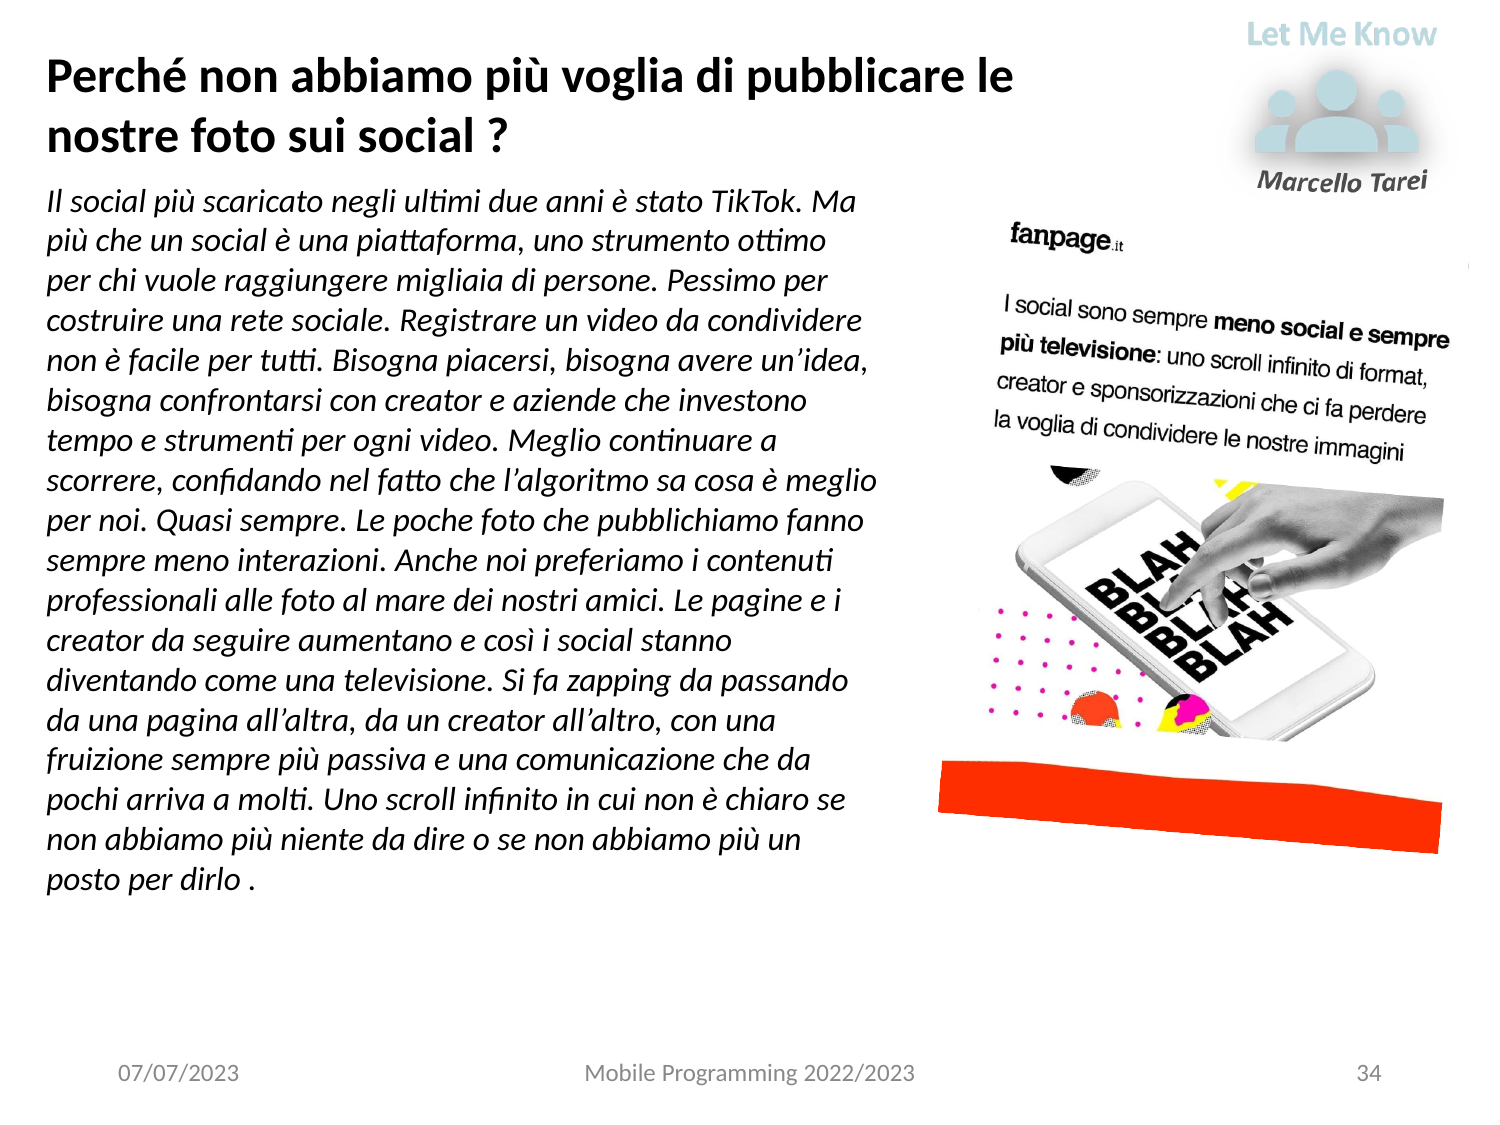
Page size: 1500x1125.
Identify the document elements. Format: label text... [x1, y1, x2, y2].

text_box Il social più scaricato negli ultimi due anni è stato TikTok. Ma più che un social è una piattaforma, uno strumento ottimo per chi vuole raggiungere migliaia di persone. Pessimo per costruire una rete sociale. Registrare un video da condividere non è facile per tutti. Bisogna piacersi, bisogna avere un’idea, bisogna confrontarsi con creator e aziende che investono tempo e strumenti per ogni video. Meglio continuare a scorrere, confidando nel fatto che l’algoritmo sa cosa è meglio per noi. Quasi sempre. Le poche foto che pubblichiamo fanno sempre meno interazioni. Anche noi preferiamo i contenuti professionali alle foto al mare dei nostri amici. Le pagine e i creator da seguire aumentano e così i social stanno diventando come una televisione. Si fa zapping da passando da una pagina all’altra, da un creator all’altro, con una fruizione sempre più passiva e una comunicazione che da pochi arriva a molti. Uno scroll infinito in cui non è chiaro se non abbiamo più niente da dire o se non abbiamo più un posto per dirlo . [31, 171, 895, 905]
picture [938, 0, 1500, 853]
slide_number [116, 1060, 242, 1087]
slide_number 34 [1350, 1060, 1389, 1090]
text_box [1382, 842, 1428, 846]
text_box Perché non abbiamo più voglia di pubblicare le nostre foto sui social ? [31, 35, 1109, 170]
footer Mobile Programming 2022/2023 [582, 1060, 918, 1090]
